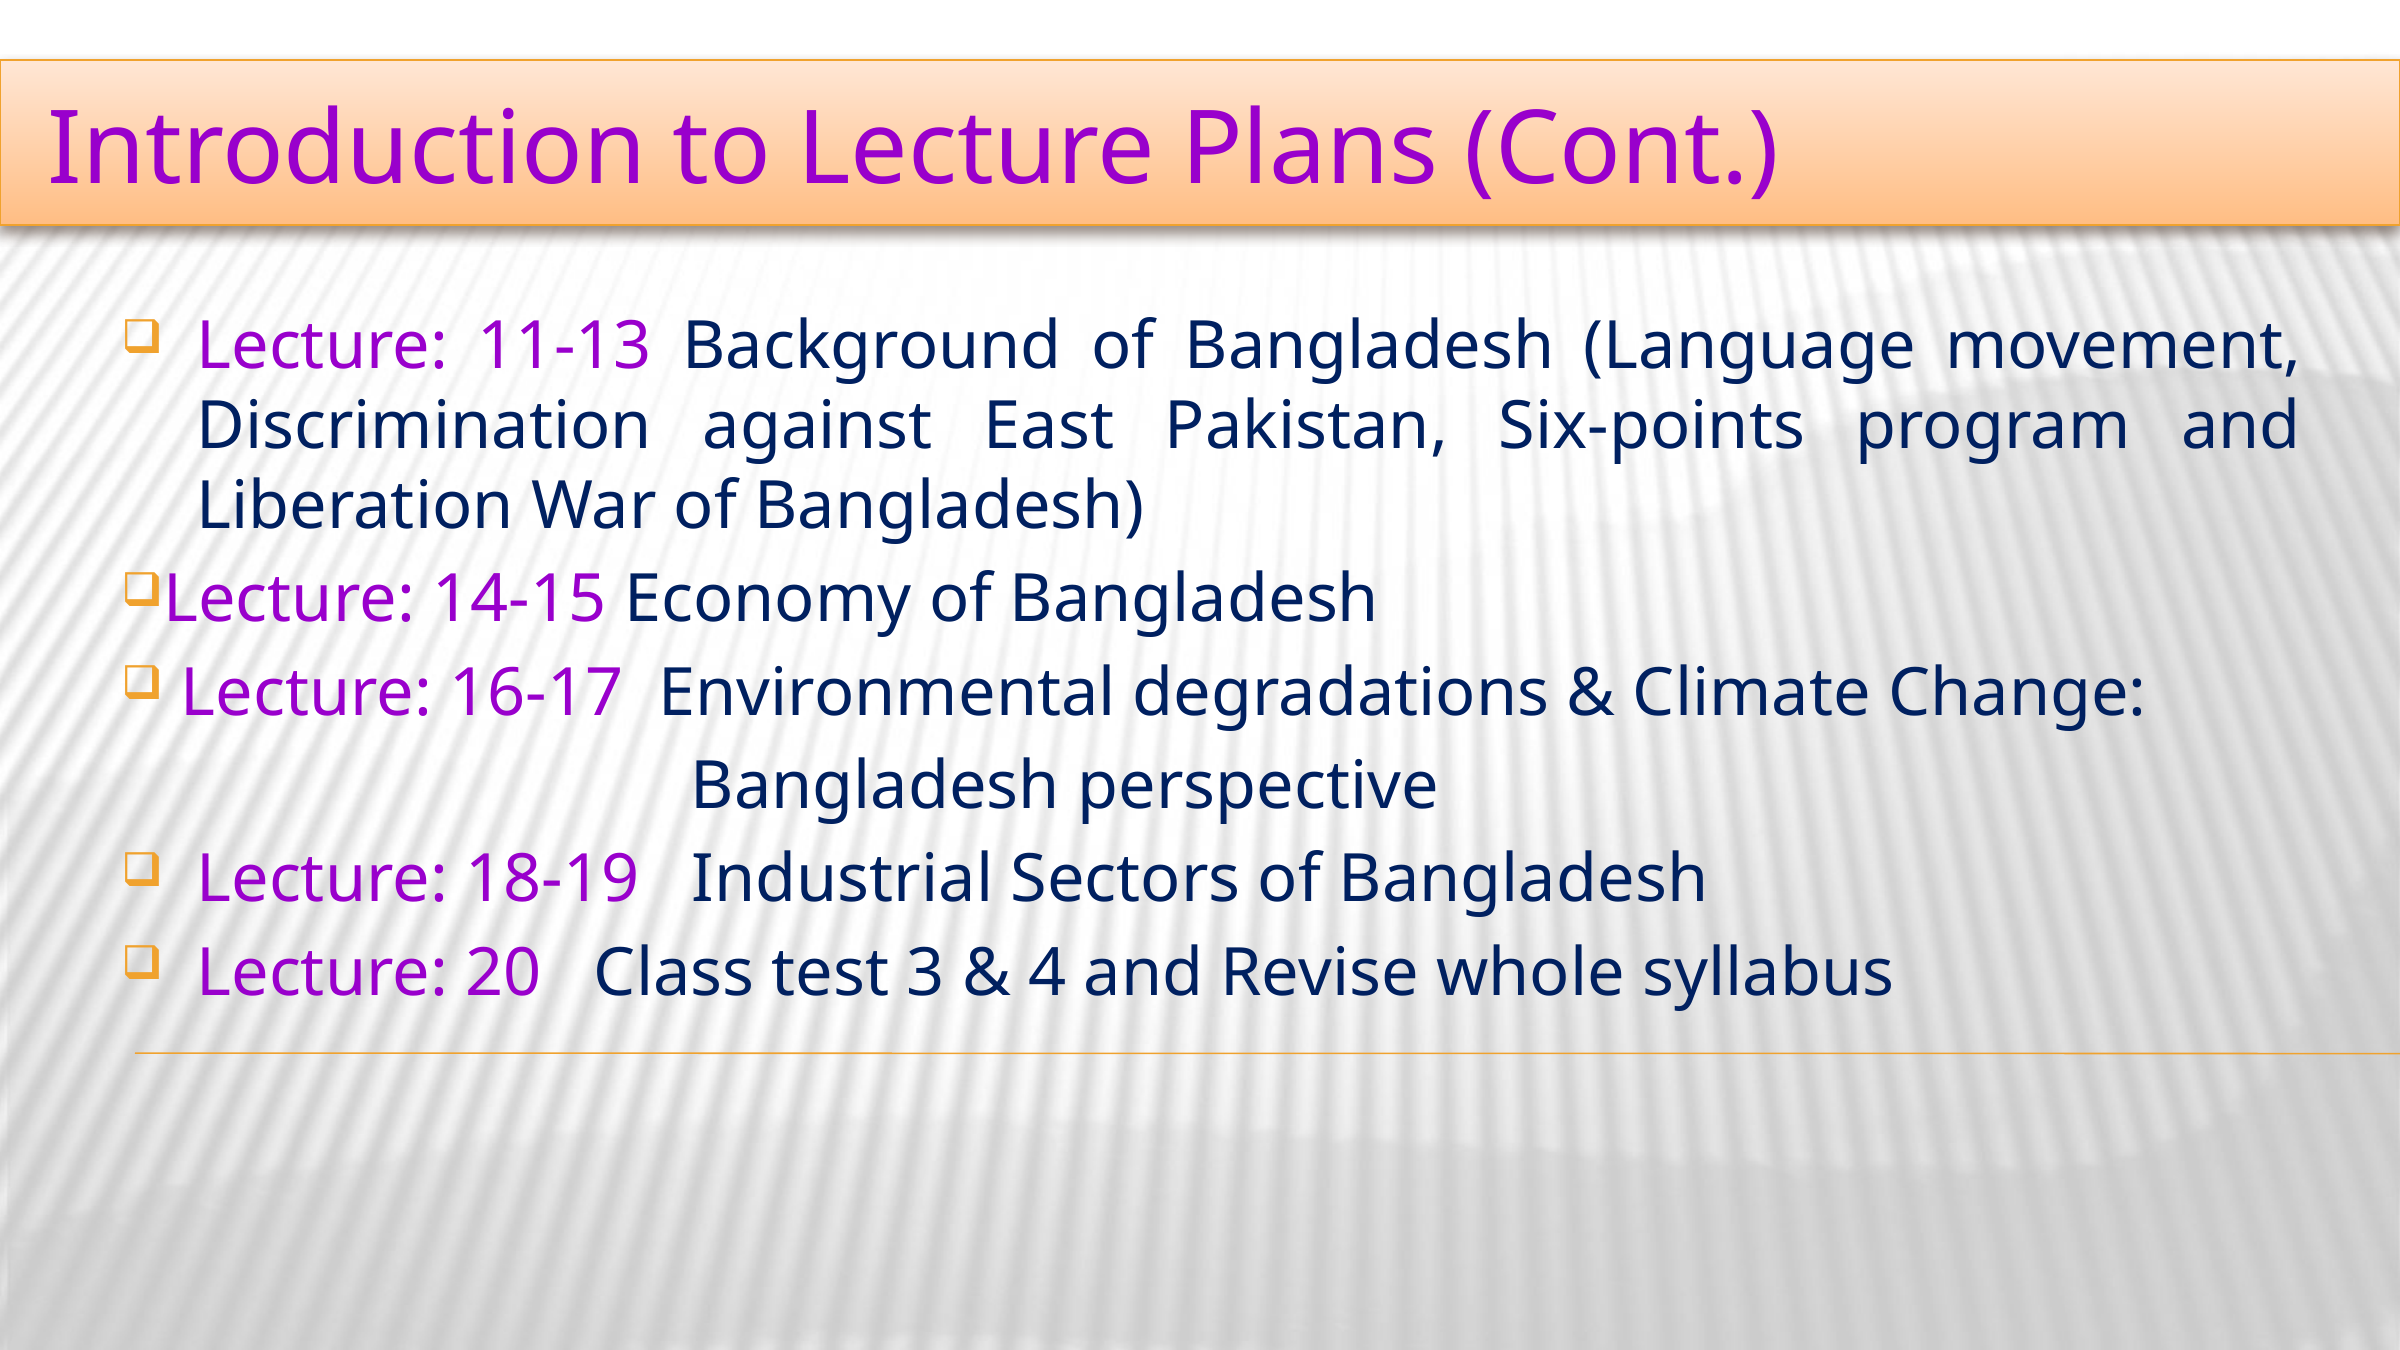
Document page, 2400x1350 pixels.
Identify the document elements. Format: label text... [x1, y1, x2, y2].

subtitle Lecture: 11-13 Background of Bangladesh (Language movement, Discrimination against East Pakistan, Six-points program and Liberation War of Bangladesh) Lecture: 14-15 Economy of Bangladesh Lecture: 16-17 Environmental degradations & Climate Change: Bangladesh perspective Lecture: 18-19 Industrial Sectors of Bangladesh Lecture: 20 Class test 3 & 4 and Revise whole syllabus [99, 262, 2326, 1201]
text_box Introduction to Lecture Plans (Cont.) [0, 59, 2400, 226]
